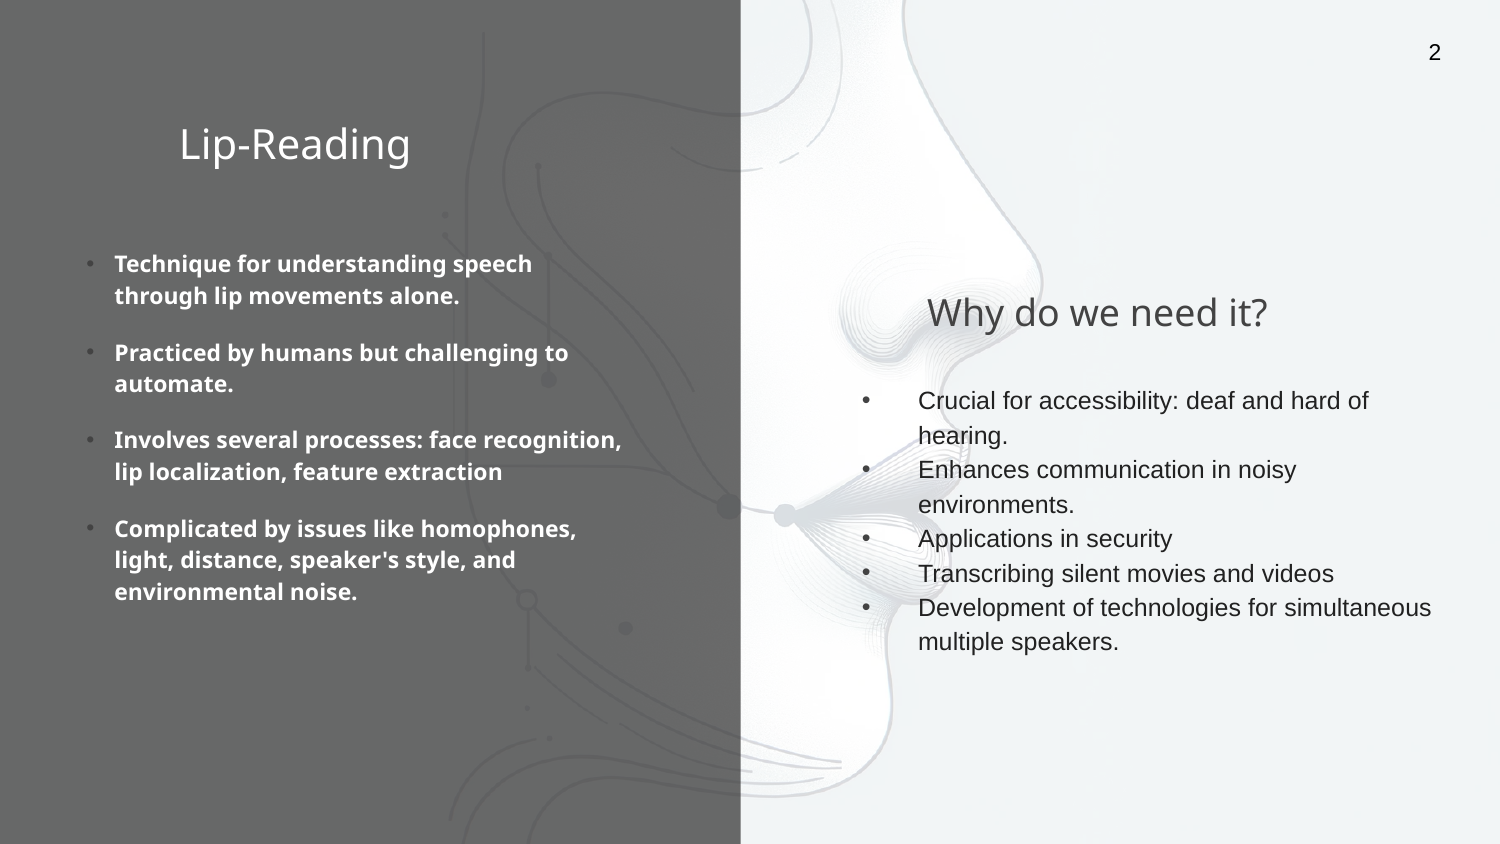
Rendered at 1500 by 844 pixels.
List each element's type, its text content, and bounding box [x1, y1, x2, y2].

text_box [0, 0, 741, 844]
subtitle Technique for understanding speech through lip movements alone. Practiced by humans but challenging to automate. Involves several processes: face recognition, lip localization, feature extraction Complicated by issues like homophones, light, distance, speaker's style, and environmental noise. [71, 230, 647, 450]
subtitle Crucial for accessibility: deaf and hard of hearing. Enhances communication in noisy environments. Applications in security Transcribing silent movies and videos Development of technologies for simultaneous multiple speakers. [828, 365, 1466, 584]
title Lip-Reading [164, 134, 637, 184]
title Why do we need it? [912, 300, 1385, 349]
text_box 2 [1413, 30, 1457, 73]
